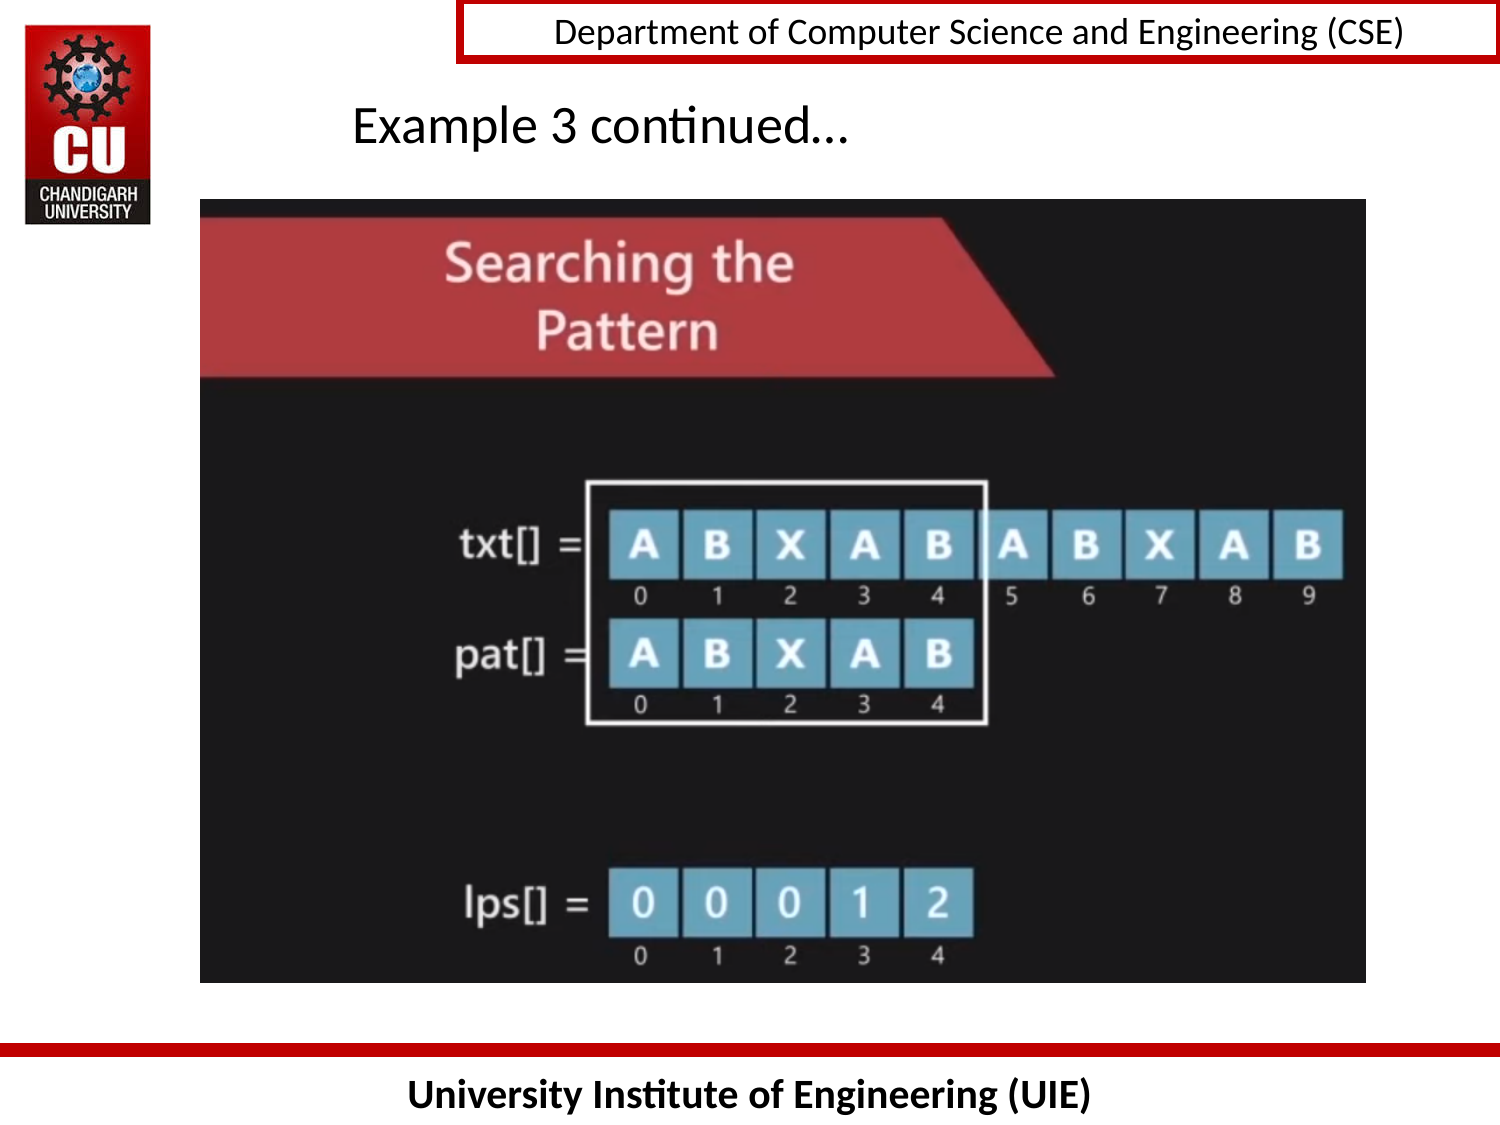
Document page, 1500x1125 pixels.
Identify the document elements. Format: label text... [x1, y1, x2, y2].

picture [199, 199, 1366, 983]
picture [24, 24, 151, 225]
text_box Example 3 continued… [337, 81, 1092, 162]
